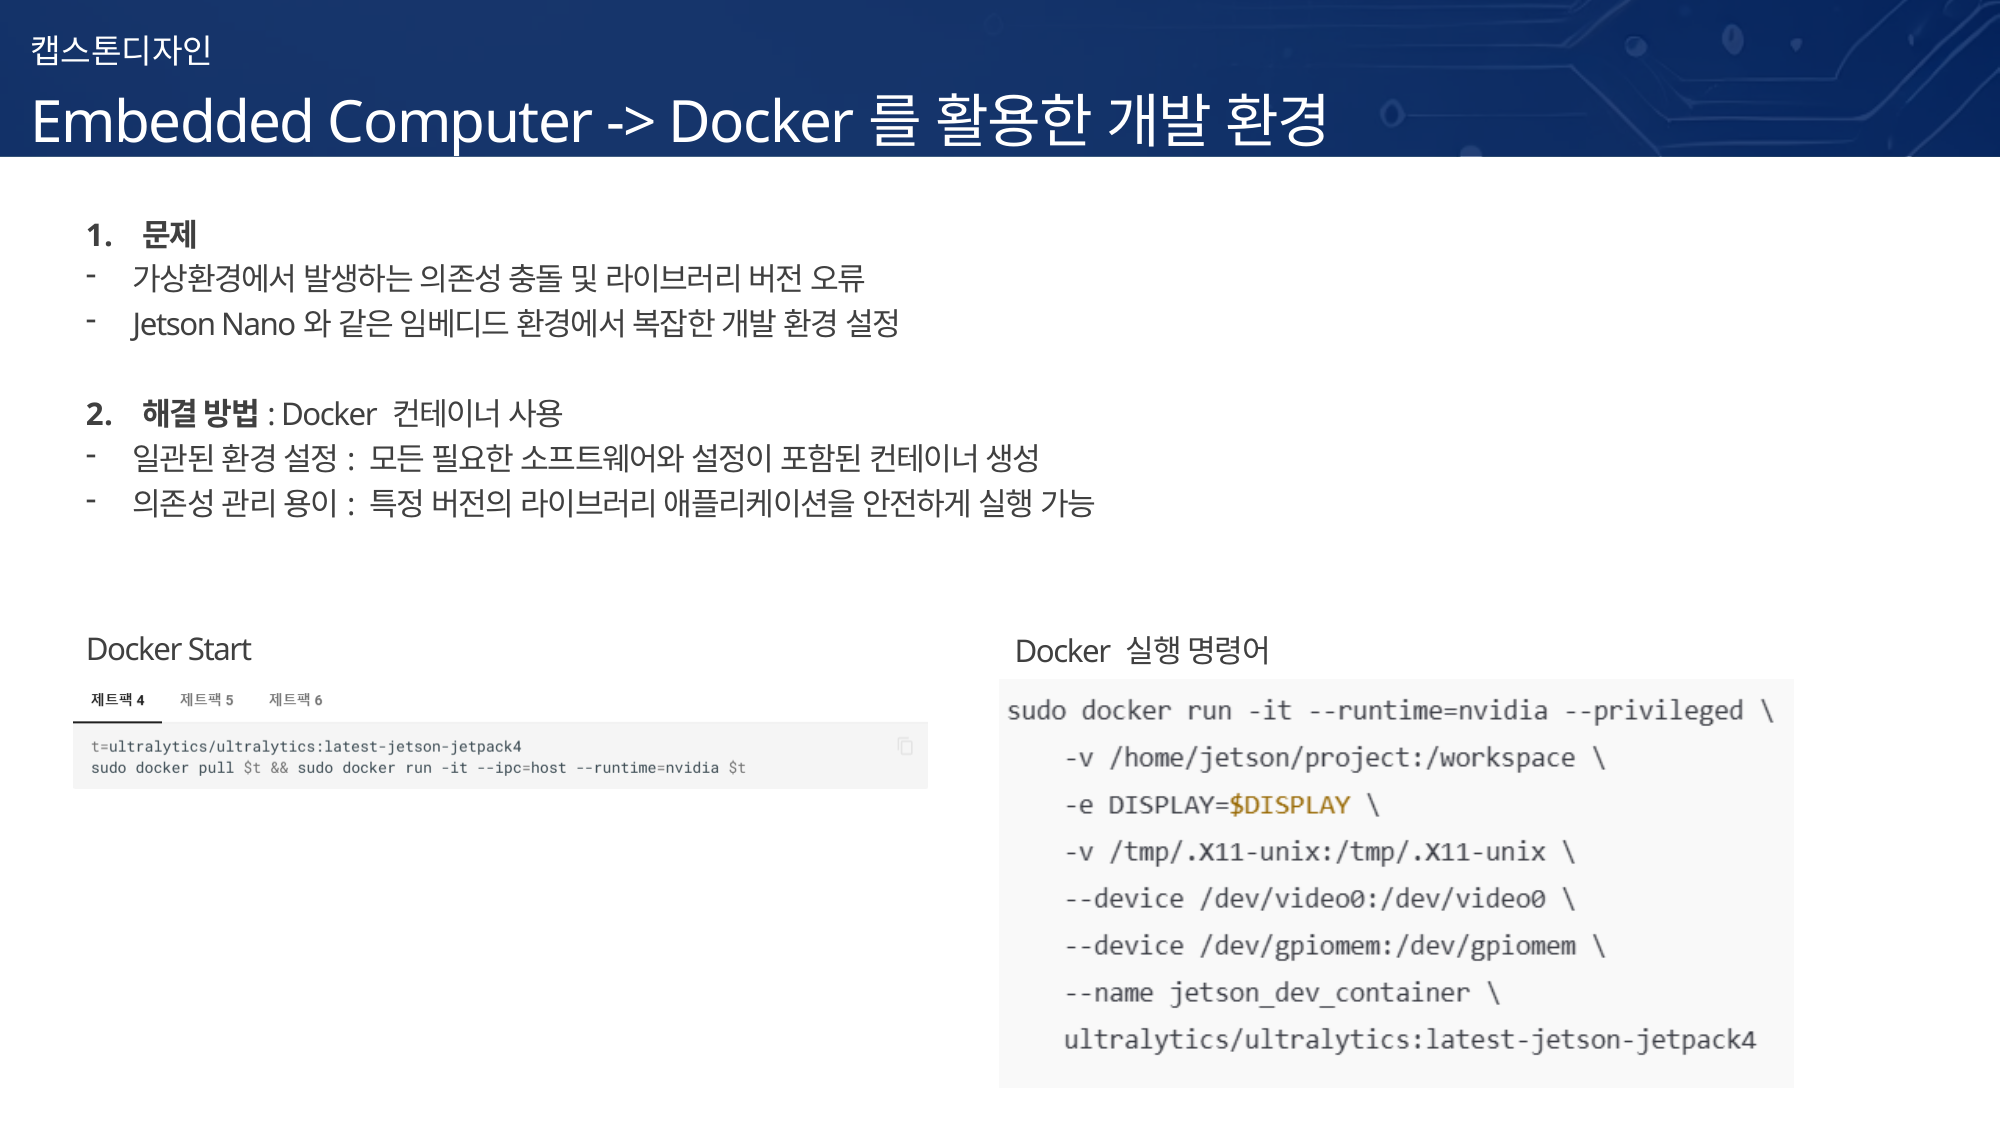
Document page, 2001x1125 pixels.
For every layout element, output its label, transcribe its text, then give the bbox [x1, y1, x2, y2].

text_box 문제 가상환경에서 발생하는 의존성 충돌 및 라이브러리 버전 오류 Jetson Nano와 같은 임베디드 환경에서 복잡한 개발 환경 설정 해결 방법: Docker 컨테이너 사용 일관된 환경 설정: 모든 필요한 소프트웨어와 설정이 포함된 컨테이너 생성 의존성 관리 용이: 특정 버전의 라이브러리 애플리케이션을 안전하게 실행 가능 [70, 199, 1832, 529]
picture [70, 679, 933, 799]
text_box Docker Start [70, 614, 622, 674]
picture [999, 679, 1794, 1088]
text_box 캡스톤디자인 Embedded Computer -> Docker를 활용한 개발 환경 [15, 157, 1462, 162]
picture [0, 0, 2000, 157]
text_box Docker 실행 명령어 [999, 616, 2000, 677]
